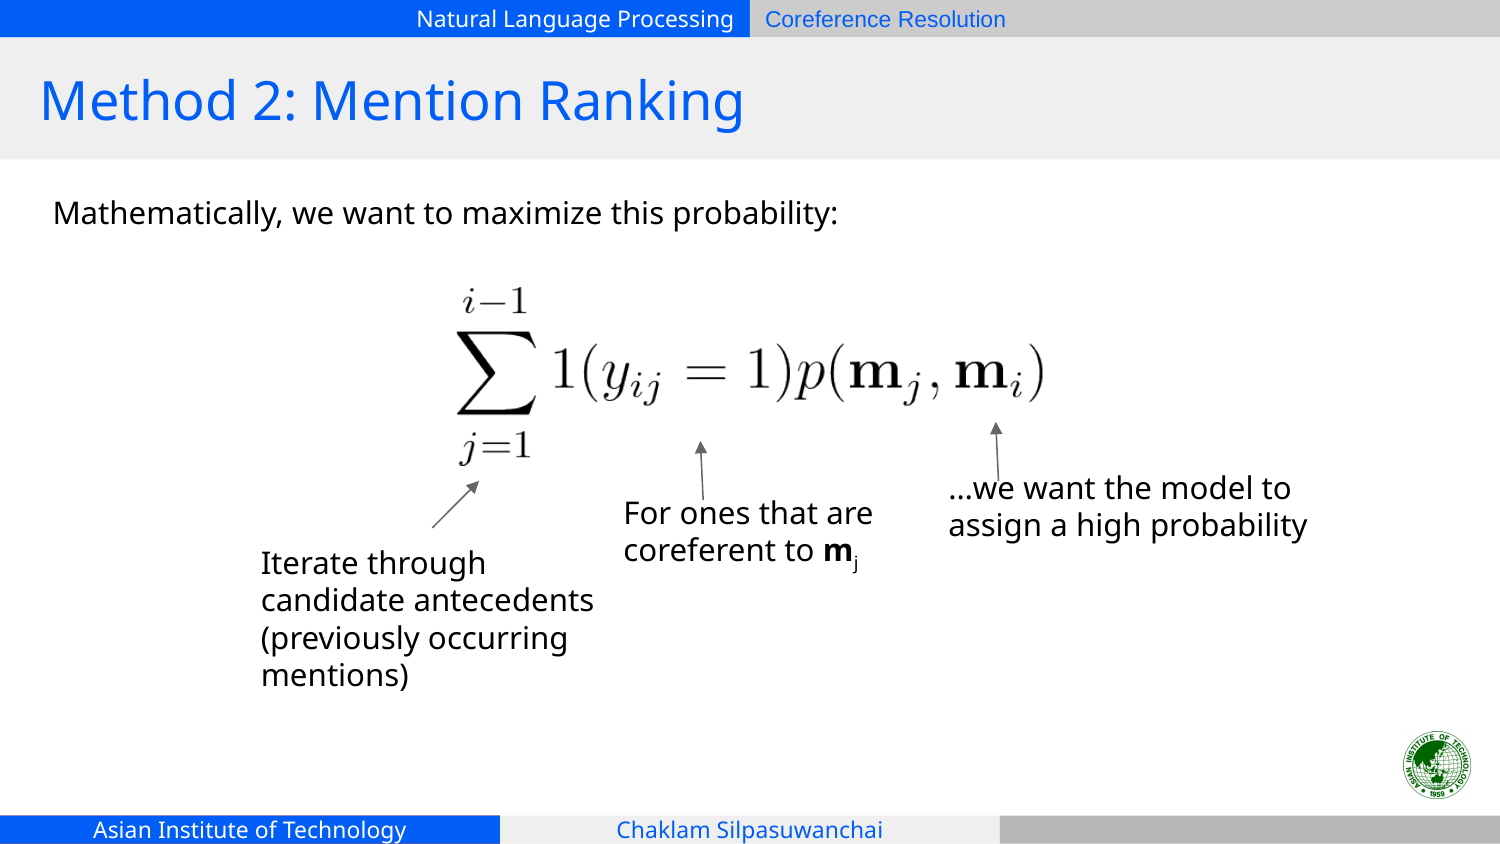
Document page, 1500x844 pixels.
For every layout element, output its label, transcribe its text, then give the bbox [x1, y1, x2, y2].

list …we want the model to assign a high probability [933, 452, 1334, 575]
picture [456, 286, 1044, 466]
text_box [995, 421, 999, 482]
list Mathematically, we want to maximize this probability: [37, 178, 1475, 387]
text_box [700, 440, 704, 501]
list For ones that are coreferent to mj [608, 477, 982, 600]
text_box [432, 480, 480, 529]
title Method 2: Mention Ranking [24, 37, 1475, 160]
picture [1403, 731, 1471, 799]
list Iterate through candidate antecedents (previously occurring mentions) [245, 527, 619, 612]
